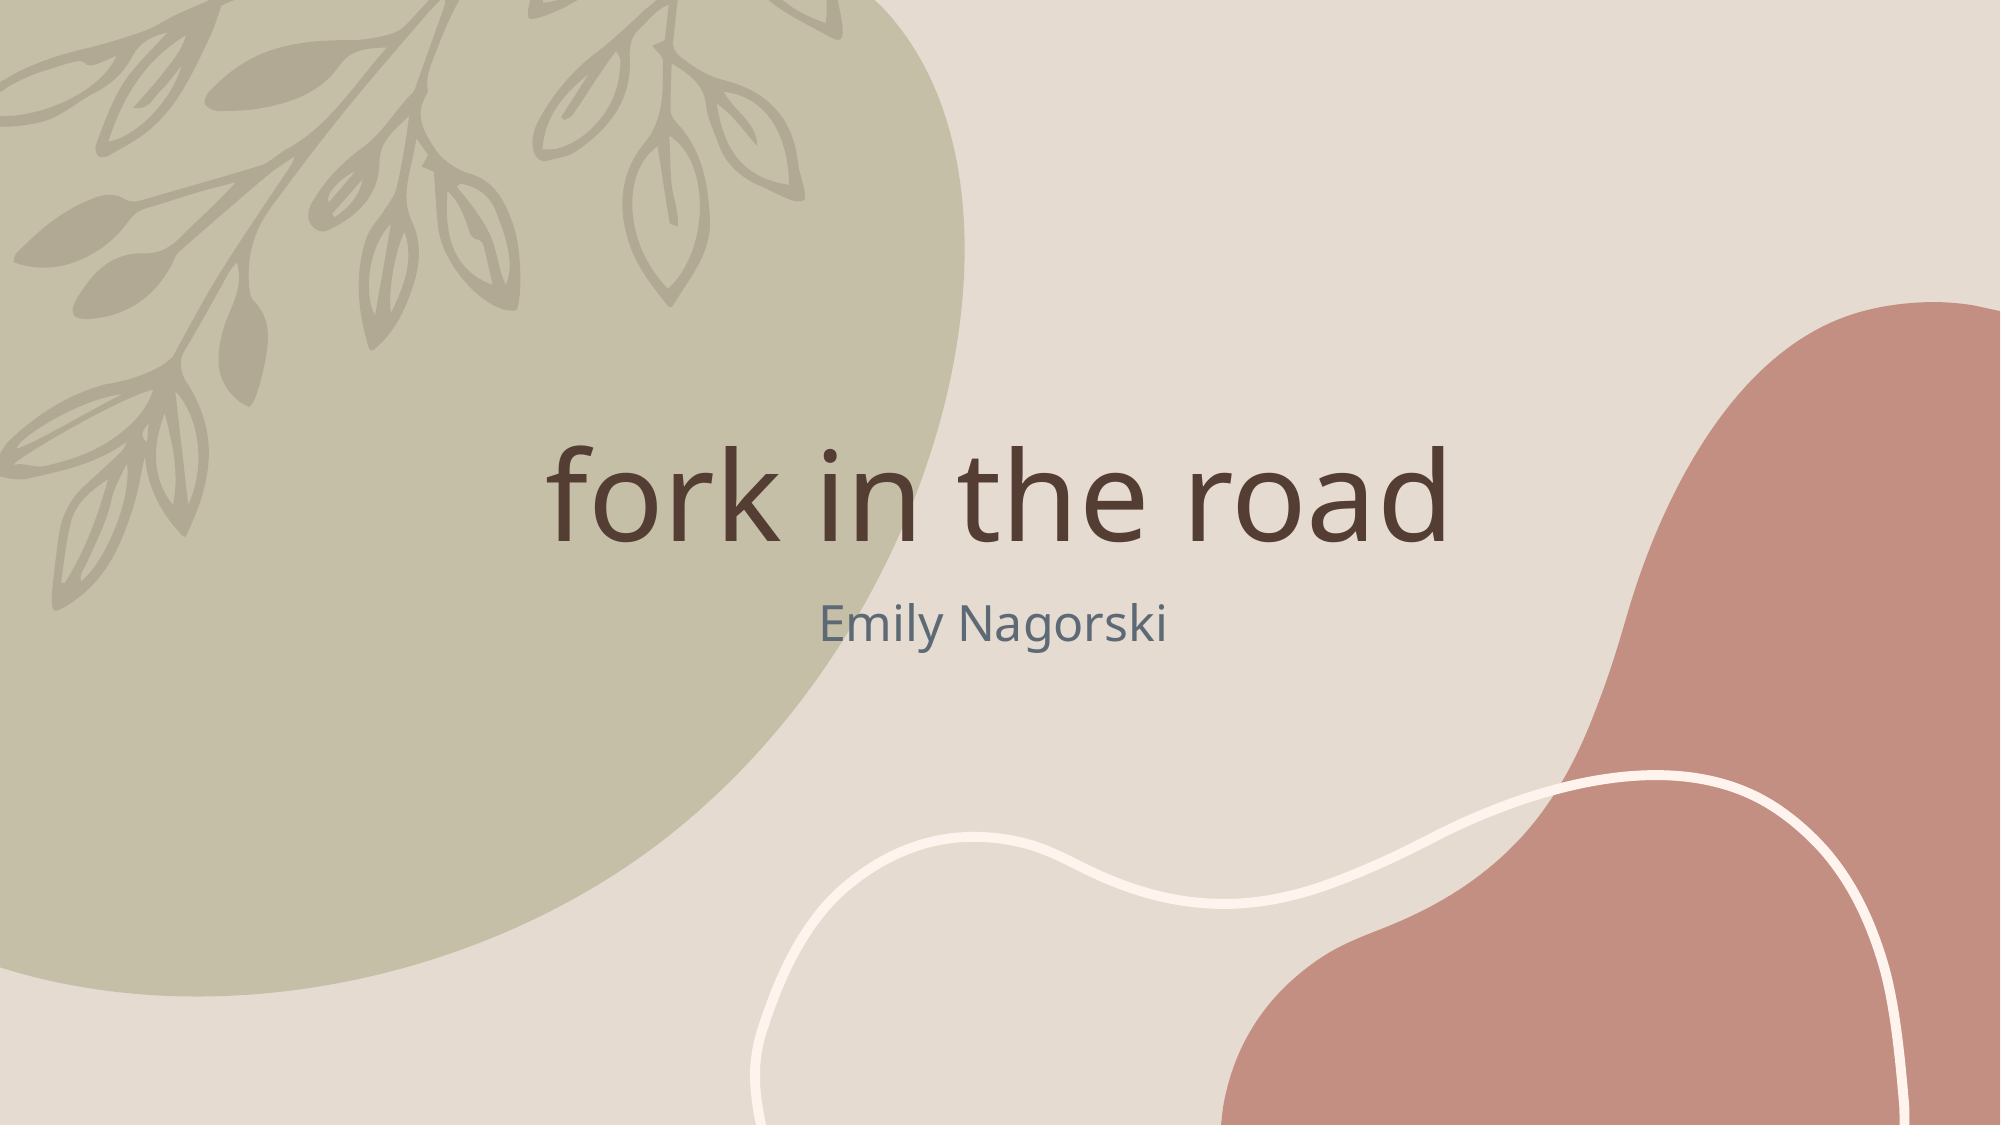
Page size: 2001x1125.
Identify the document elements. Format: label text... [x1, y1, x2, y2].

subtitle Emily Nagorski [249, 590, 1750, 863]
title fork in the road [249, 184, 1750, 576]
